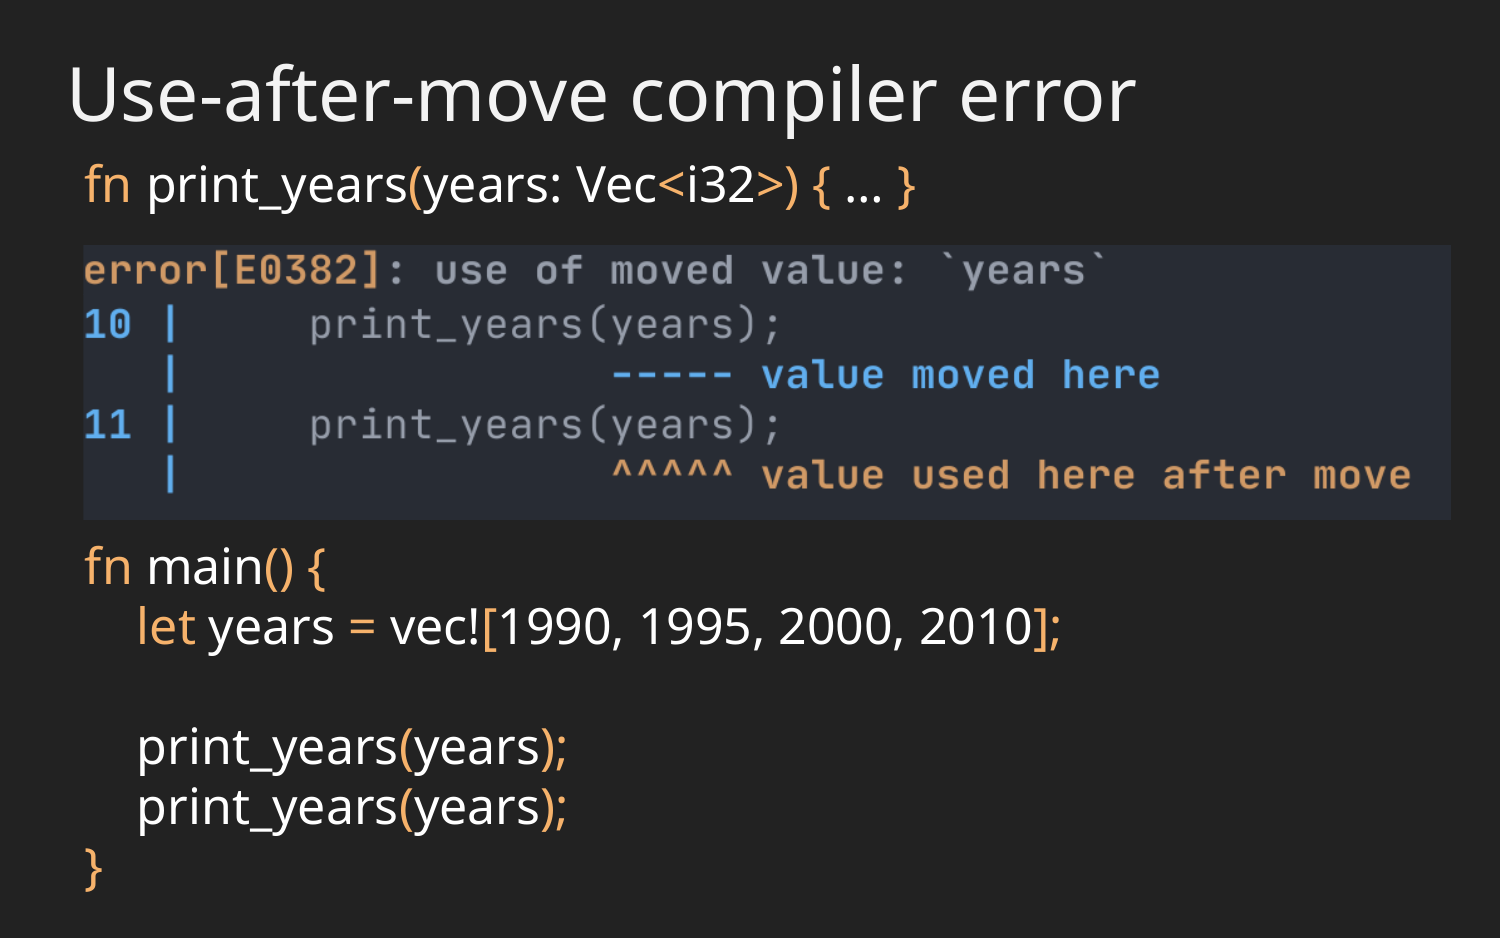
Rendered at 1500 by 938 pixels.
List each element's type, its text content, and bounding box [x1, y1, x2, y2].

text_box fn print_years(years: Vec<i32>) { … } [69, 166, 1230, 228]
picture [83, 245, 1452, 521]
text_box fn main() { let years = vec![1990, 1995, 2000, 2010]; print_years(years); print_years(years); } [69, 519, 1500, 910]
text_box Use-after-move compiler error [51, 31, 1372, 166]
